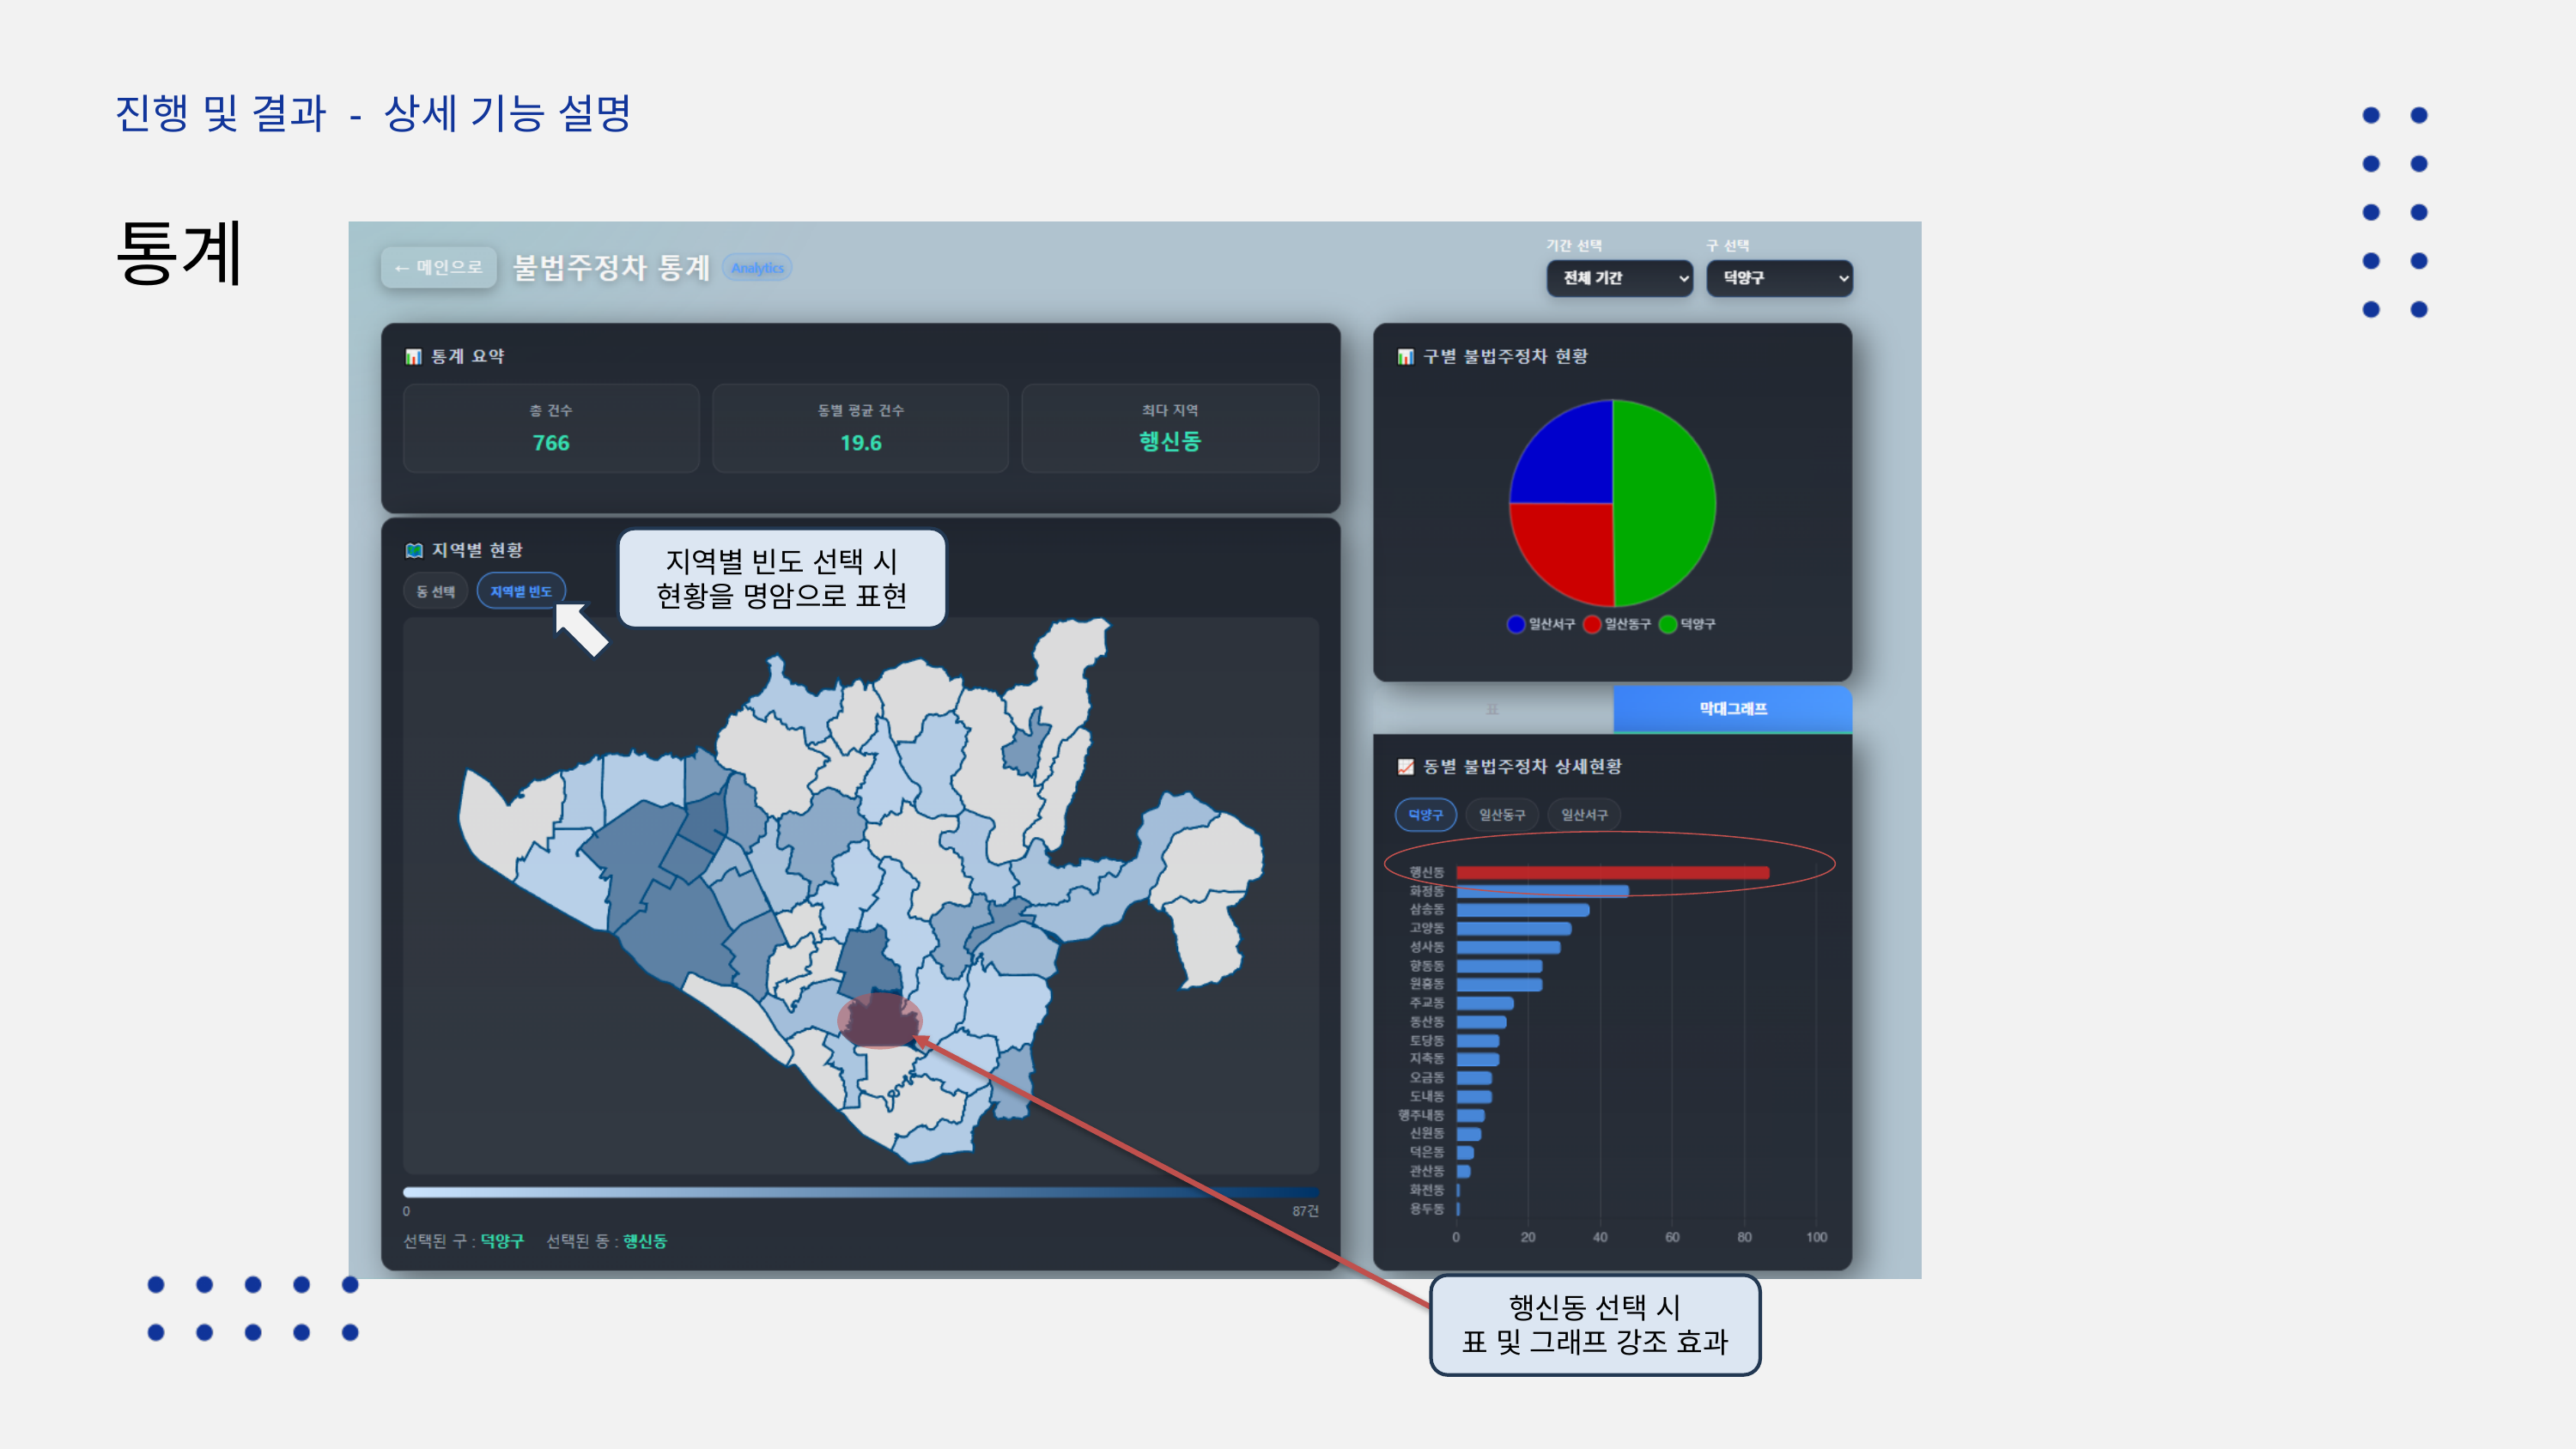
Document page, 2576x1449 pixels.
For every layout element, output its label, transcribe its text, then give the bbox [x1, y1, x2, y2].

text_box 진행 및 결과 - 상세 기능 설명 통계 [114, 80, 1043, 138]
picture [2360, 106, 2430, 321]
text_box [912, 1034, 1433, 1309]
text_box 행신동 선택 시 표 및 그래프 강조 효과 [1429, 1287, 1763, 1377]
picture [148, 221, 1922, 1416]
